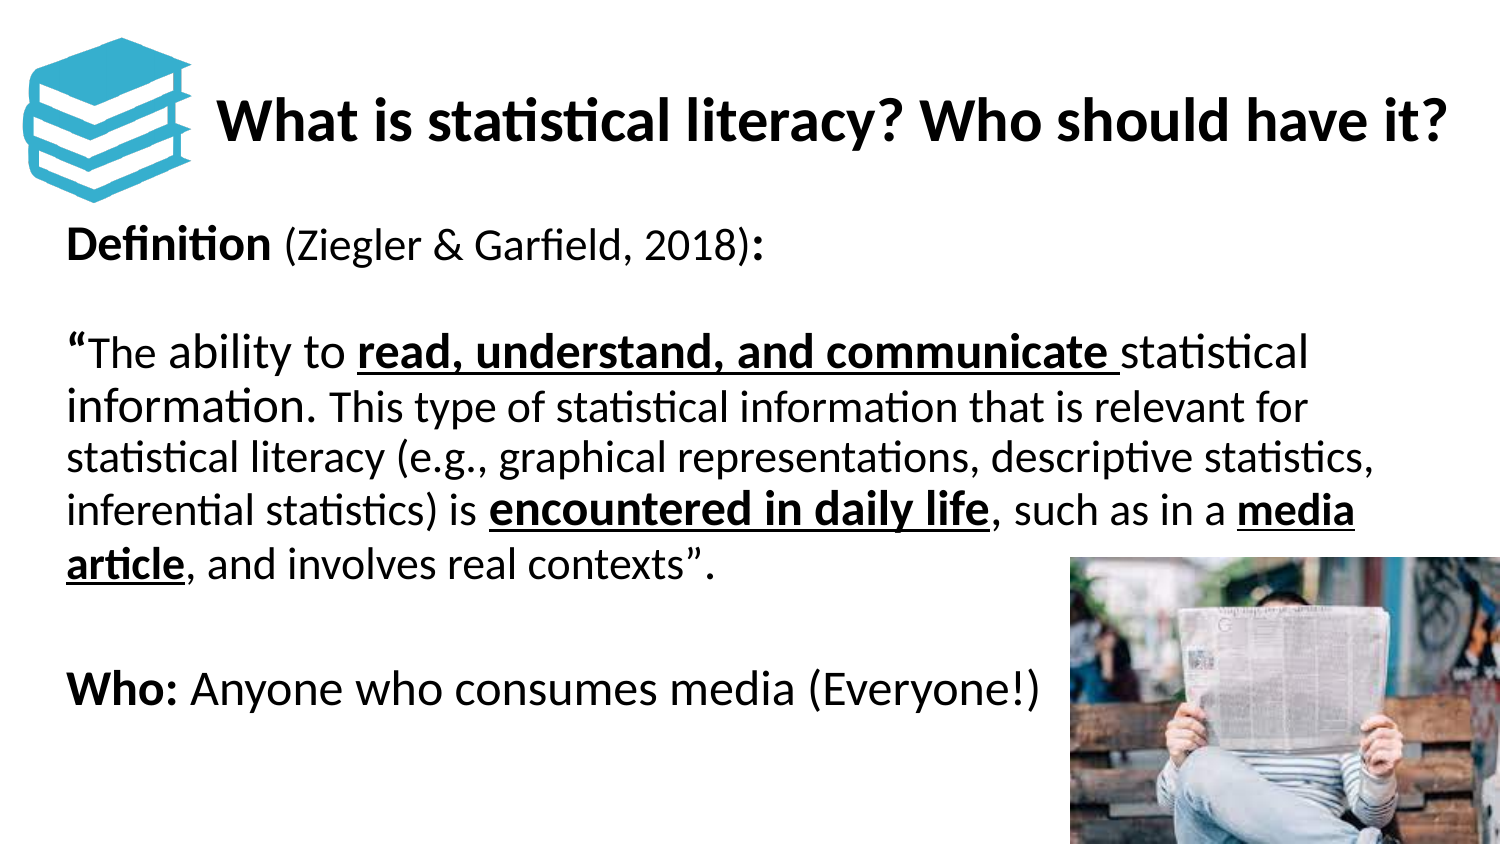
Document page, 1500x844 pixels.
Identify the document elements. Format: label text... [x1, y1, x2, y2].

picture [1069, 557, 1500, 844]
picture [12, 20, 202, 220]
title What is statistical literacy? Who should have it? [201, 72, 1500, 167]
list Definition (Ziegler & Garfield, 2018): “The ability to read, understand, and communicate statistical information. This type of statistical information that is relevant for statistical literacy (e.g., graphical representations, descriptive statistics, inferential statistics) is encountered in daily life, such as in a media article, and involves real contexts”. Who: Anyone who consumes media (Everyone!) [51, 202, 1449, 844]
